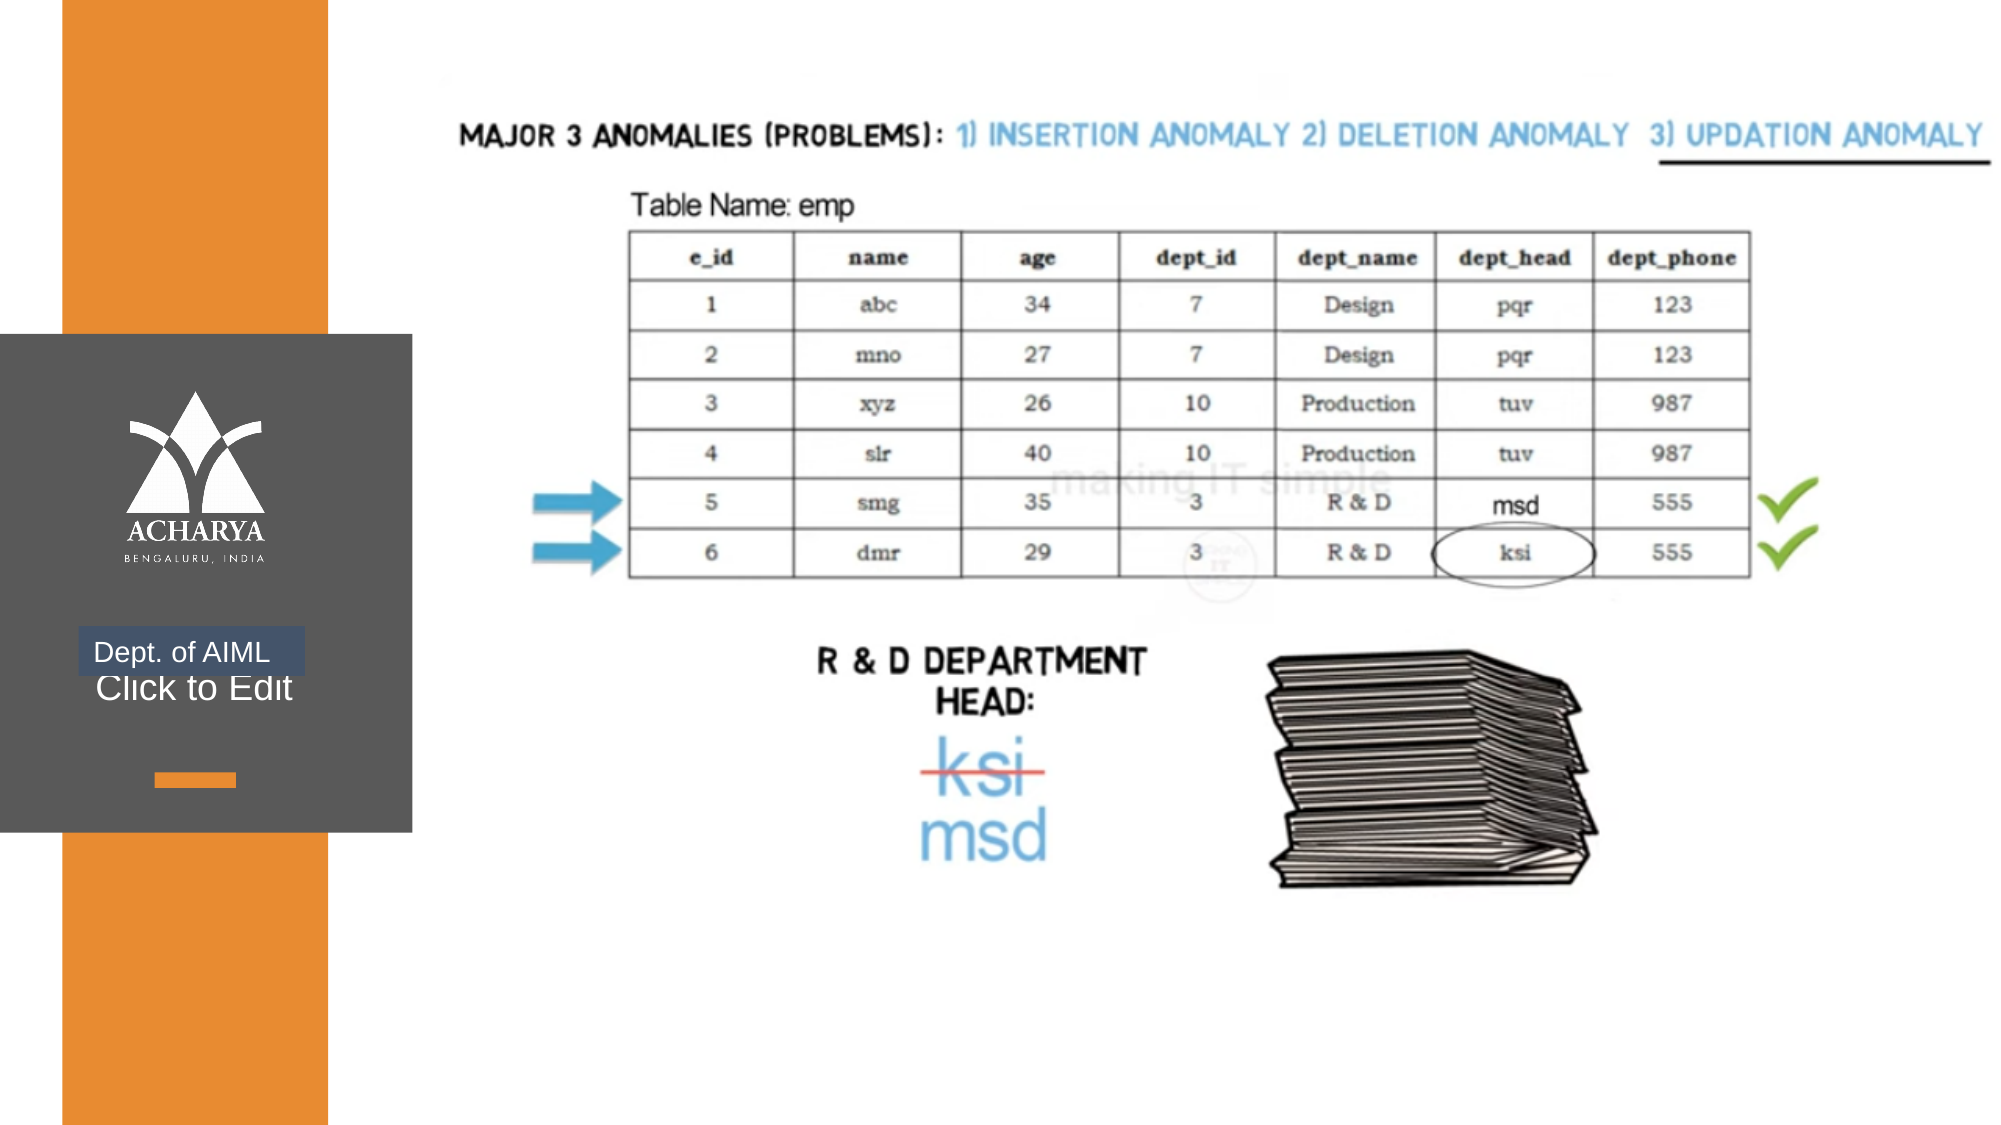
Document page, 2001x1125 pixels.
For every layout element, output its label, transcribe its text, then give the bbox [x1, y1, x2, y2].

picture [125, 391, 265, 564]
text_box Dept. of AIML [78, 626, 305, 676]
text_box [437, 72, 2000, 952]
